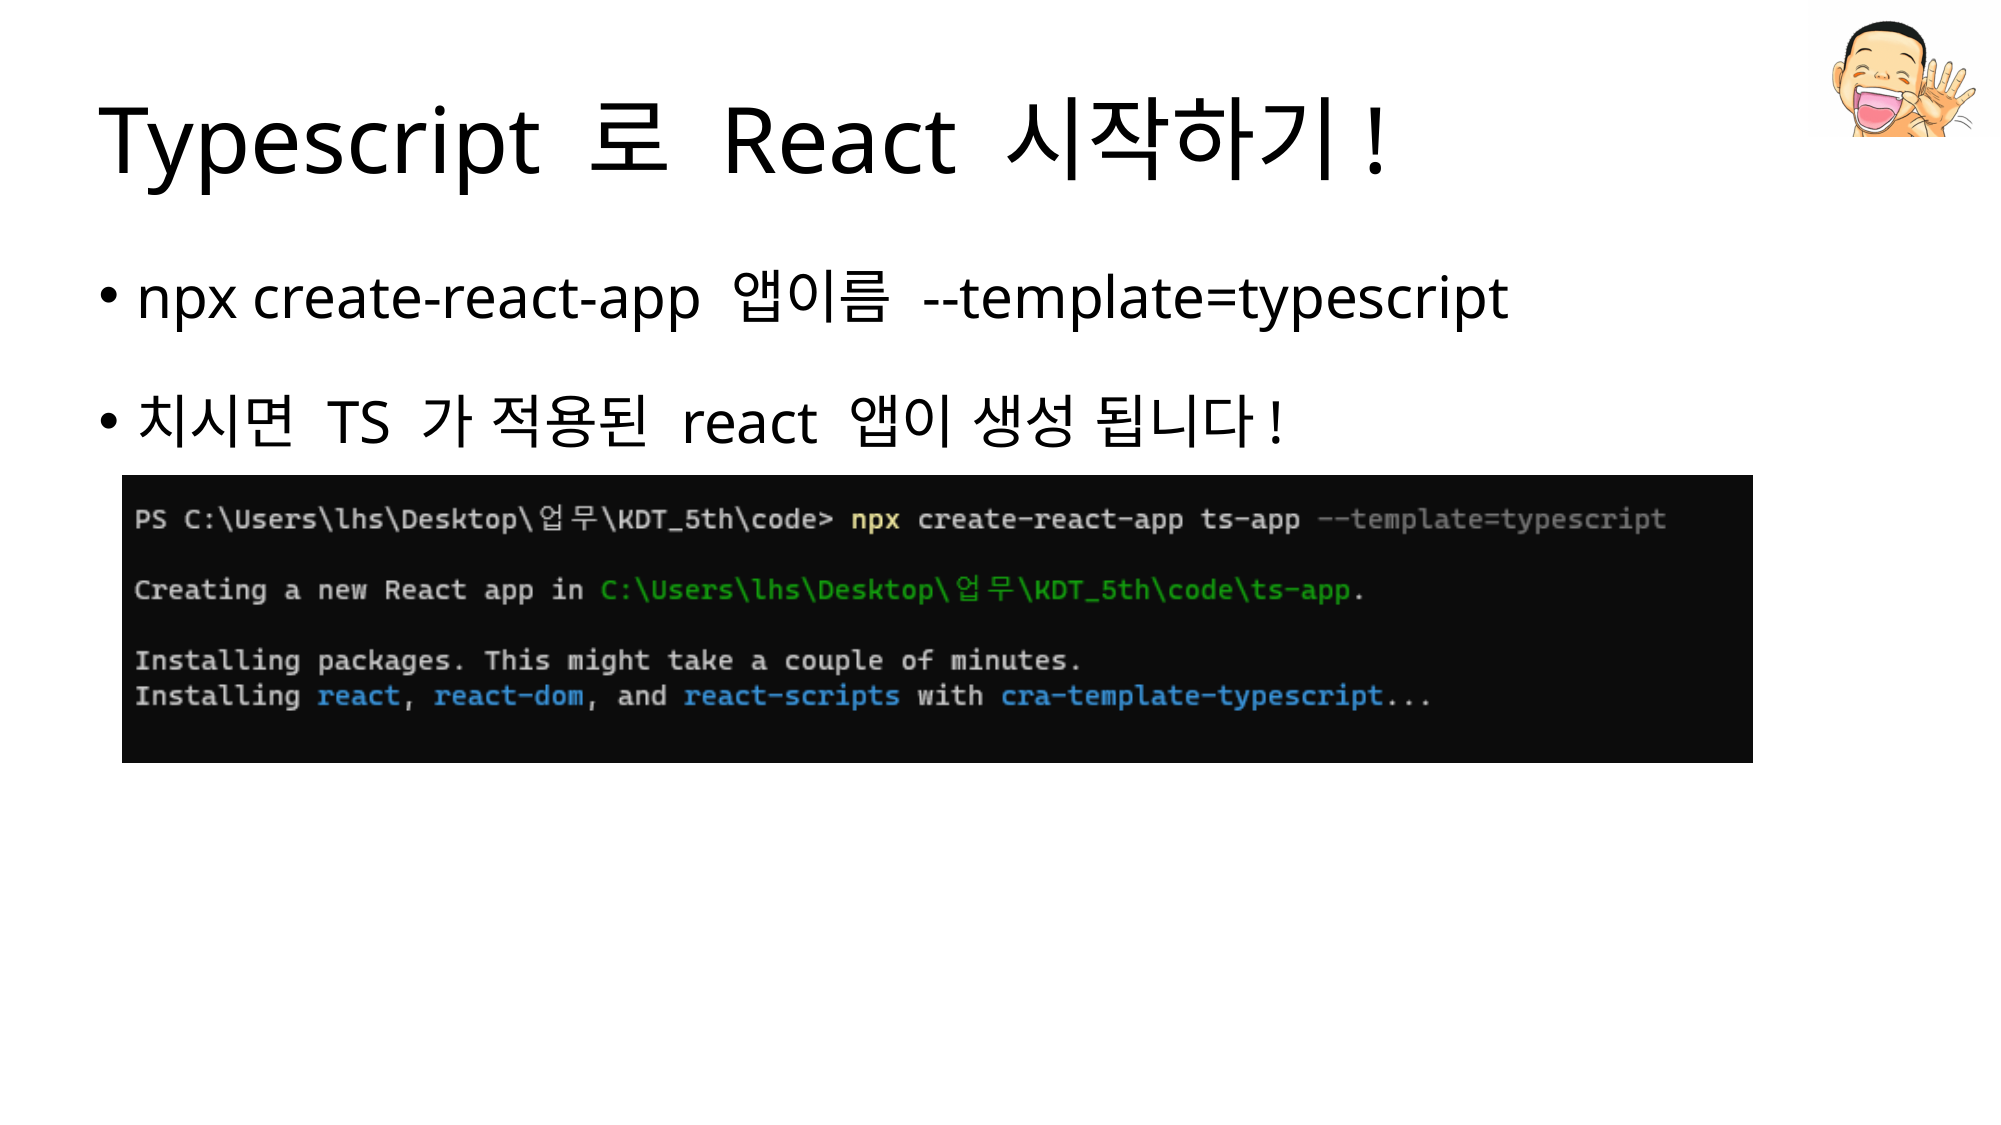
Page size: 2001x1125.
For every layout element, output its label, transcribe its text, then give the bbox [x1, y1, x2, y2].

picture [122, 475, 1753, 763]
picture [1931, 0, 2000, 137]
list npx create-react-app 앱이름 --template=typescript 치시면 TS 가 적용된 react 앱이 생성 됩니다! [83, 217, 1931, 1125]
title Typescript 로 React 시작하기! [83, 0, 1931, 217]
